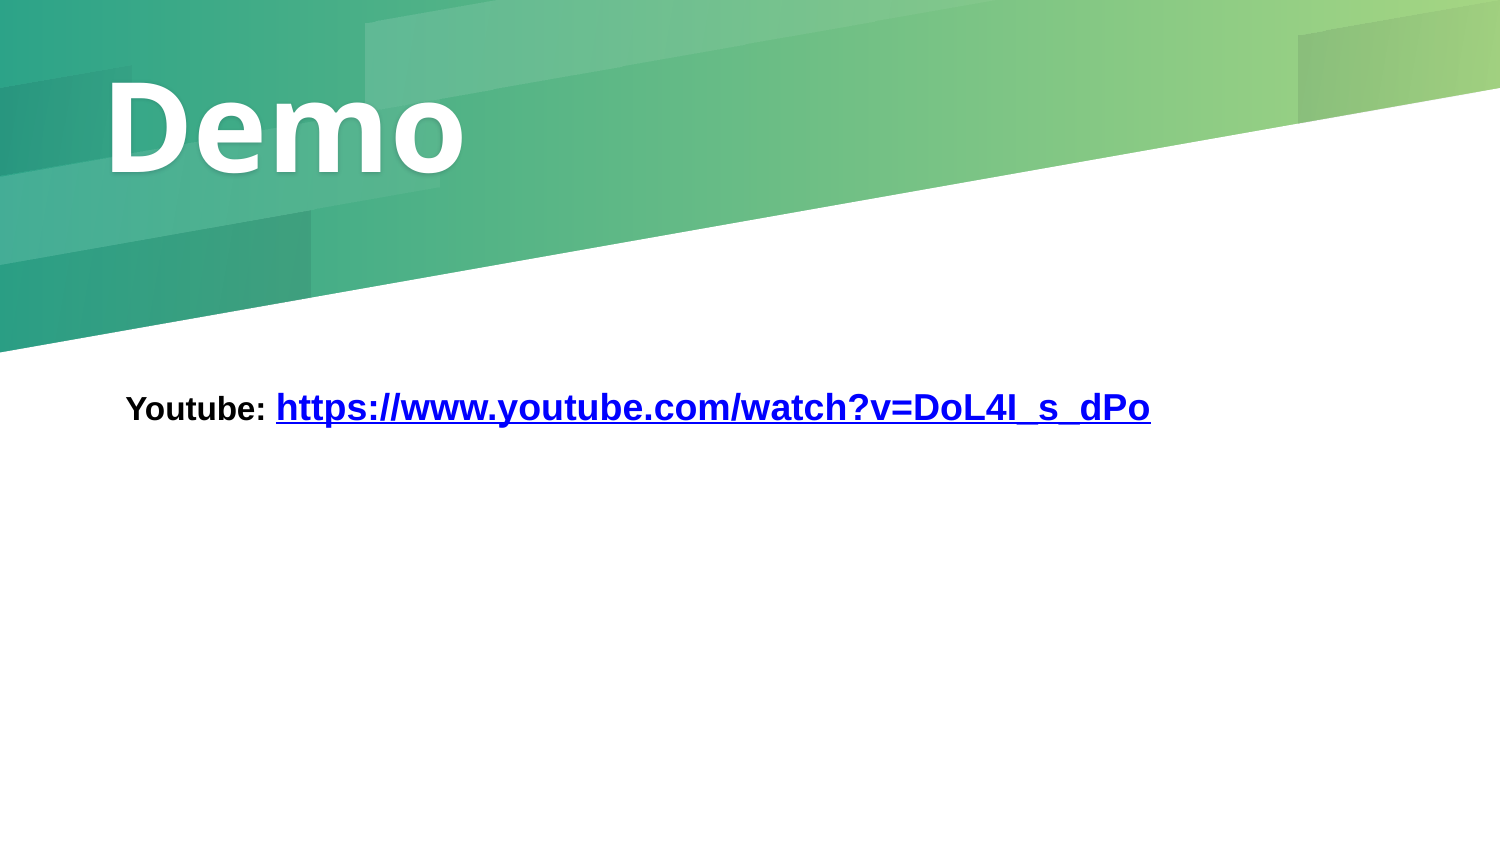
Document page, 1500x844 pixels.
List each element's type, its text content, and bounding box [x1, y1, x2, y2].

text_box Youtube: https://www.youtube.com/watch?v=DoL4I_s_dPo [110, 375, 1413, 435]
text_box Demo [101, 47, 519, 198]
